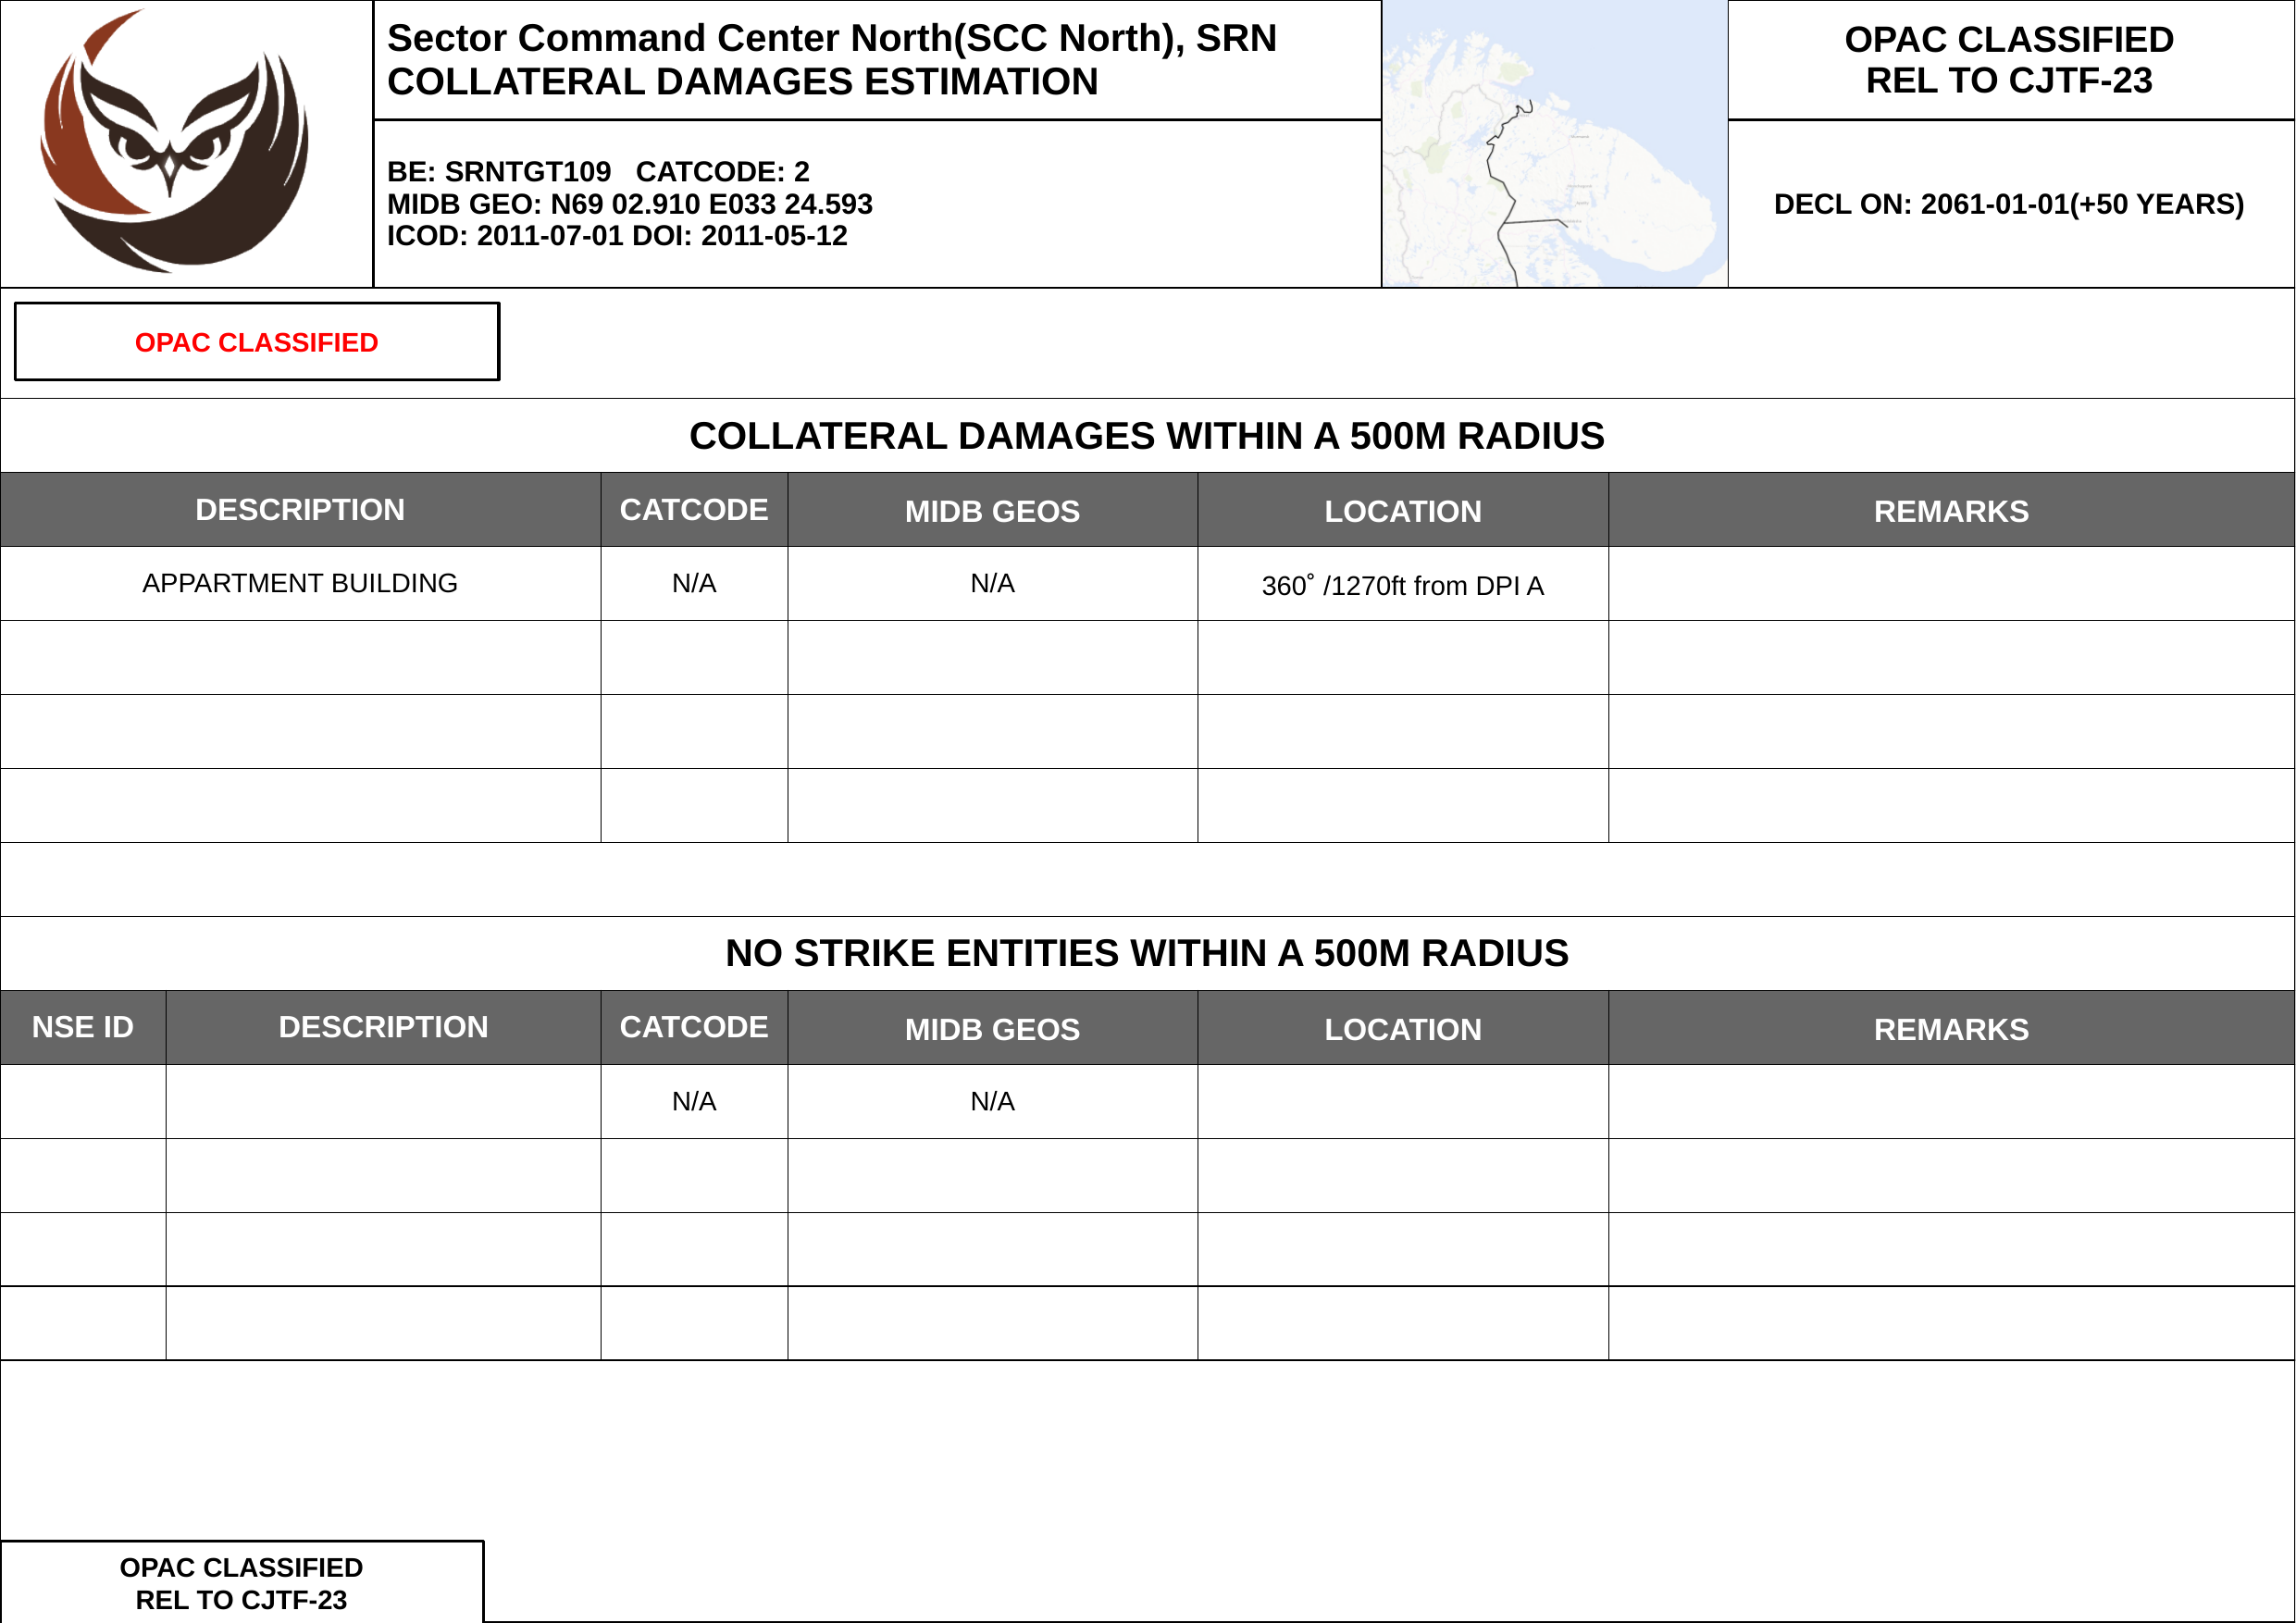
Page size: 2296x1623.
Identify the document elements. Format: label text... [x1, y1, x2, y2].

table_cell MIDB GEOS [788, 473, 1198, 546]
table_cell [1, 1065, 166, 1138]
table_cell [1609, 1287, 2294, 1359]
table_cell [788, 1139, 1198, 1212]
table_header Sector Command Center North(SCC North), SRN COLLATERAL DAMAGES ESTIMATION [375, 1, 1379, 118]
table_cell [167, 1065, 601, 1138]
table_header OPAC CLASSIFIED REL TO CJTF-23 [1731, 1, 2294, 118]
table_header [341, 1, 372, 287]
table_cell [1609, 621, 2294, 694]
table_cell [167, 1139, 601, 1212]
table_cell [1, 1139, 166, 1212]
table_cell [167, 1287, 601, 1359]
table_cell 360˚ /1270ft from DPI A [1198, 547, 1608, 620]
table_cell [1198, 1139, 1608, 1212]
picture [1382, 0, 1729, 287]
table_cell CATCODE [602, 991, 788, 1064]
table_cell REMARKS [1609, 473, 2294, 546]
text_box OPAC CLASSIFIED REL TO CJTF-23 [0, 1541, 484, 1623]
table_cell [788, 1213, 1198, 1285]
table_cell [602, 695, 788, 768]
table_cell DESCRIPTION [1, 473, 601, 546]
table_cell [1, 289, 2294, 398]
table_cell [788, 769, 1198, 842]
table_cell [602, 621, 788, 694]
table_cell [788, 1287, 1198, 1359]
table_cell [788, 621, 1198, 694]
table_cell N/A [602, 547, 788, 620]
text_box OPAC CLASSIFIED [15, 303, 499, 380]
table_cell [602, 1287, 788, 1359]
table_cell [1, 1287, 166, 1359]
table_cell [1198, 621, 1608, 694]
table_cell [1609, 1065, 2294, 1138]
table_cell NO STRIKE ENTITIES WITHIN A 500M RADIUS [1, 917, 2294, 990]
table_cell [1609, 1213, 2294, 1285]
table_cell N/A [788, 547, 1198, 620]
table_cell [1609, 769, 2294, 842]
table_cell [1, 769, 601, 842]
table_cell [1609, 695, 2294, 768]
table_cell [602, 1213, 788, 1285]
table_cell [1, 621, 601, 694]
table_cell [1, 1361, 2294, 1621]
table_cell [788, 695, 1198, 768]
table_cell [1198, 1287, 1608, 1359]
table_cell APPARTMENT BUILDING [1, 547, 601, 620]
table_cell [167, 1213, 601, 1285]
table_cell LOCATION [1198, 473, 1608, 546]
table_cell [1198, 769, 1608, 842]
table_cell MIDB GEOS [788, 991, 1198, 1064]
table_cell NSE ID [1, 991, 166, 1064]
table_cell [602, 769, 788, 842]
table_cell [602, 1139, 788, 1212]
table_cell [1609, 547, 2294, 620]
table_cell [1609, 1139, 2294, 1212]
table_cell [1198, 695, 1608, 768]
table_header COLLATERAL DAMAGES WITHIN A 500M RADIUS [1, 399, 2294, 472]
table_cell [1, 843, 2294, 916]
table_cell N/A [602, 1065, 788, 1138]
table_cell DESCRIPTION [167, 991, 601, 1064]
table_cell [1, 695, 601, 768]
picture [0, 0, 339, 298]
table_cell CATCODE [602, 473, 788, 546]
table_cell [1, 1213, 166, 1285]
table_cell LOCATION [1198, 991, 1608, 1064]
table_cell [1198, 1065, 1608, 1138]
table_cell [1198, 1213, 1608, 1285]
table_cell REMARKS [1609, 991, 2294, 1064]
table_cell N/A [788, 1065, 1198, 1138]
table_cell BE: SRNTGT109 CATCODE: 2 MIDB GEO: N69 02.910 E033 24.593 ICOD: 2011-07-01 DOI: 2011-05-12 [375, 121, 1377, 287]
table_cell DECL ON: 2061-01-01(+50 YEARS) [1732, 121, 2294, 287]
